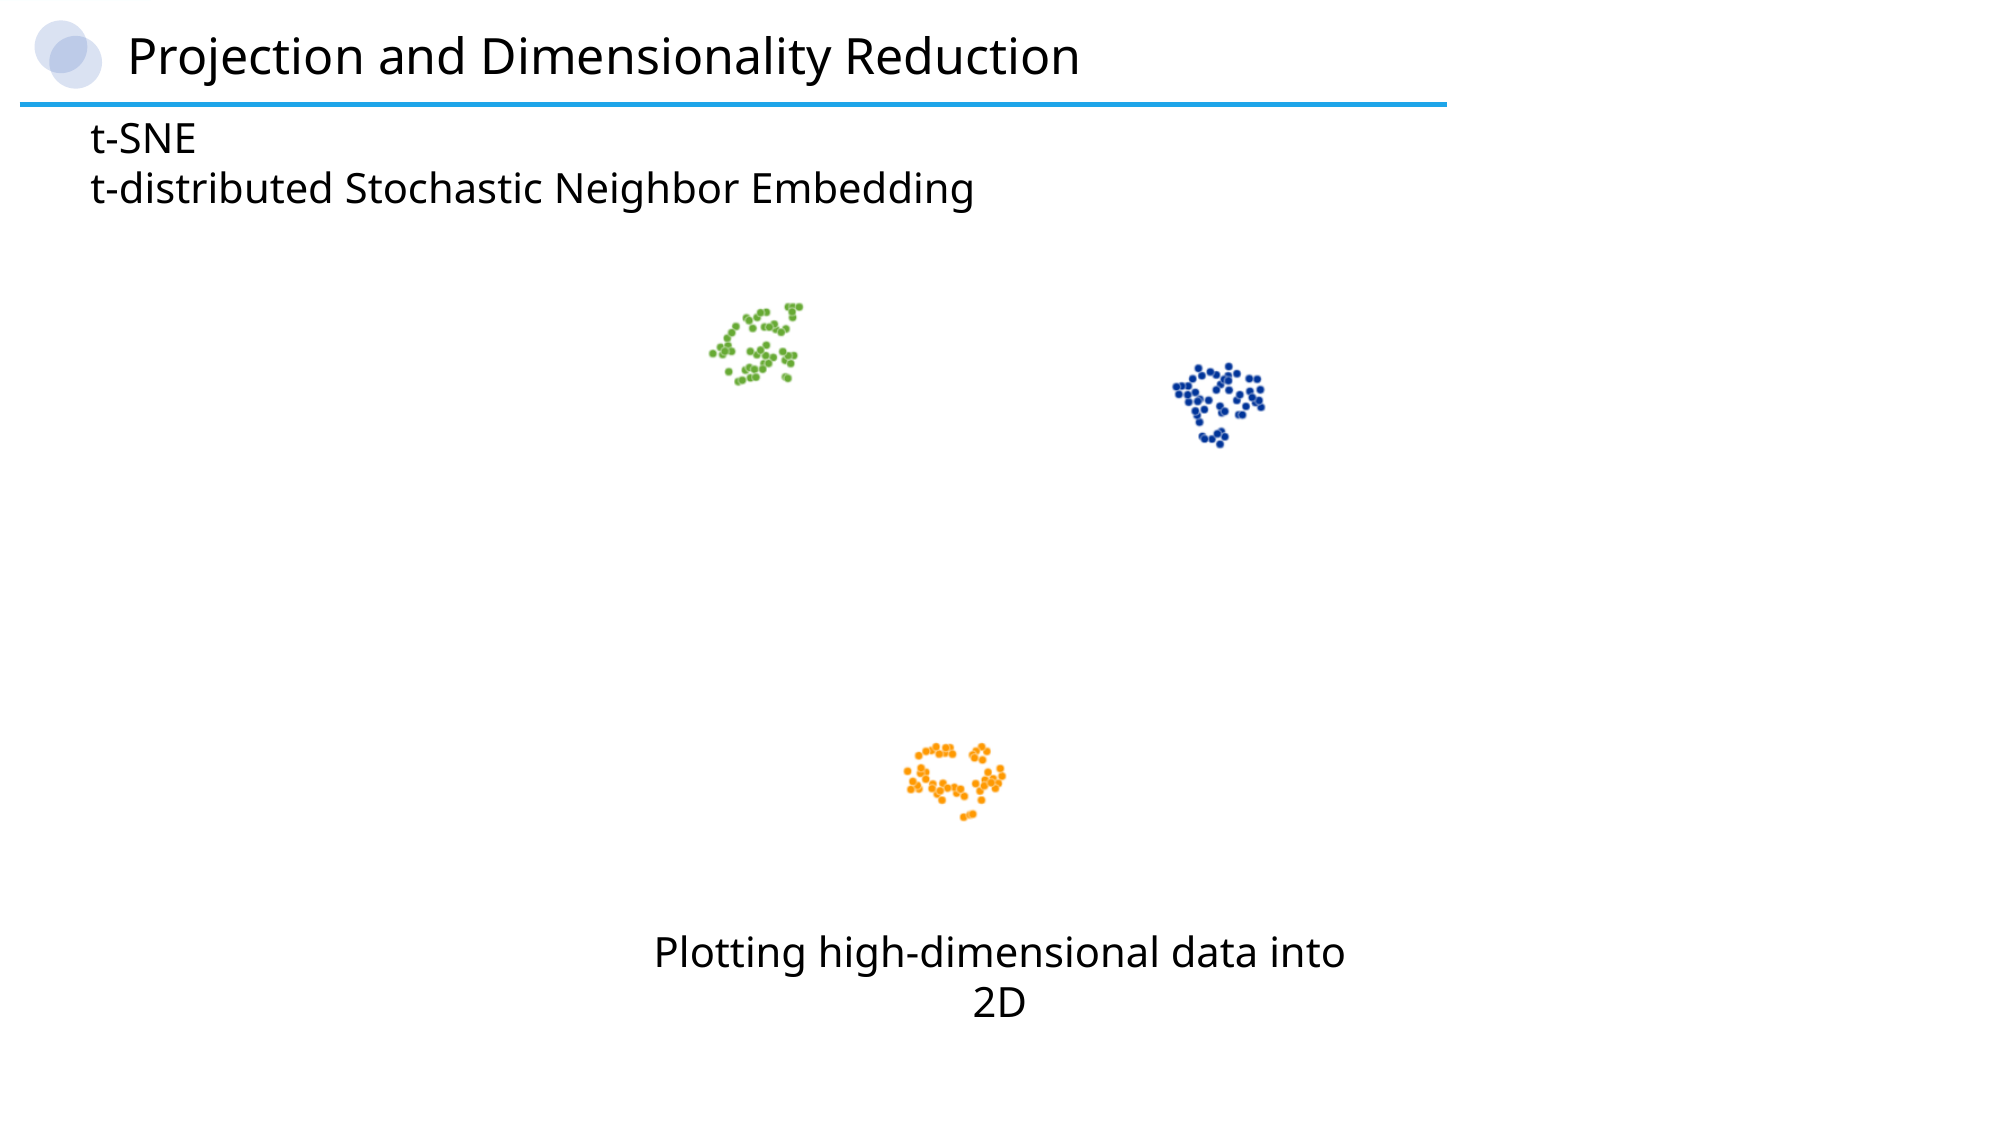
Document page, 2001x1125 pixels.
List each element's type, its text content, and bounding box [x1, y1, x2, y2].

text_box Plotting high-dimensional data into 2D [612, 918, 1388, 1034]
text_box [33, 19, 87, 72]
picture [669, 220, 1331, 875]
text_box [48, 34, 104, 90]
text_box t-SNE t-distributed Stochastic Neighbor Embedding [75, 105, 1014, 220]
text_box Projection and Dimensionality Reduction [112, 17, 1346, 92]
